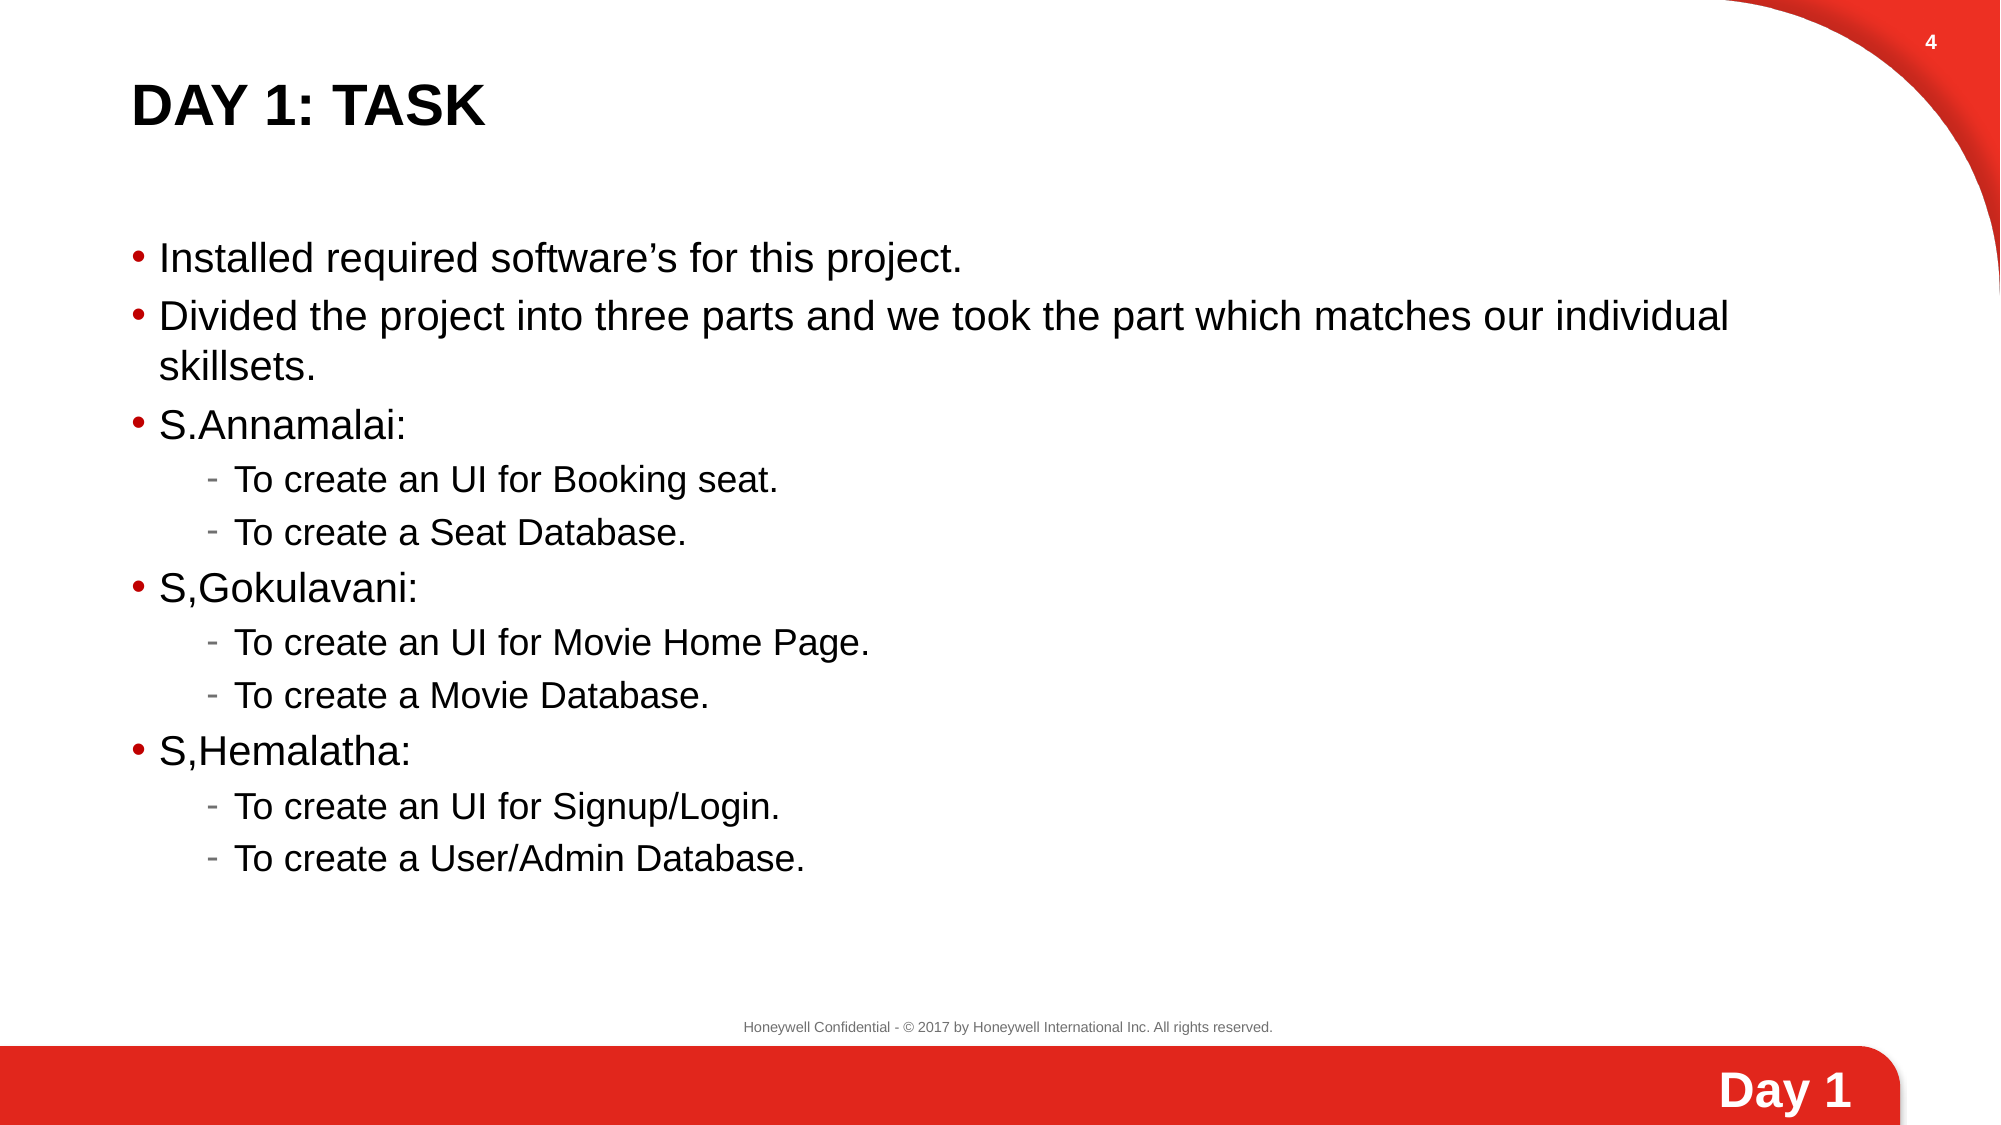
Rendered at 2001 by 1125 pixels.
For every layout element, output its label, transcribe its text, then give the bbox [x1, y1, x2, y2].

list Installed required software’s for this project. Divided the project into three parts and we took the part which matches our individual skillsets. S.Annamalai: To create an UI for Booking seat. To create a Seat Database. S,Gokulavani: To create an UI for Movie Home Page. To create a Movie Database. S,Hemalatha: To create an UI for Signup/Login. To create a User/Admin Database. [116, 164, 1838, 998]
slide_number 3 [1910, 0, 2000, 83]
list Day 1 [51, 1050, 1867, 1125]
title DAY 1: TASK [116, 59, 1838, 144]
picture [1703, 0, 2000, 297]
